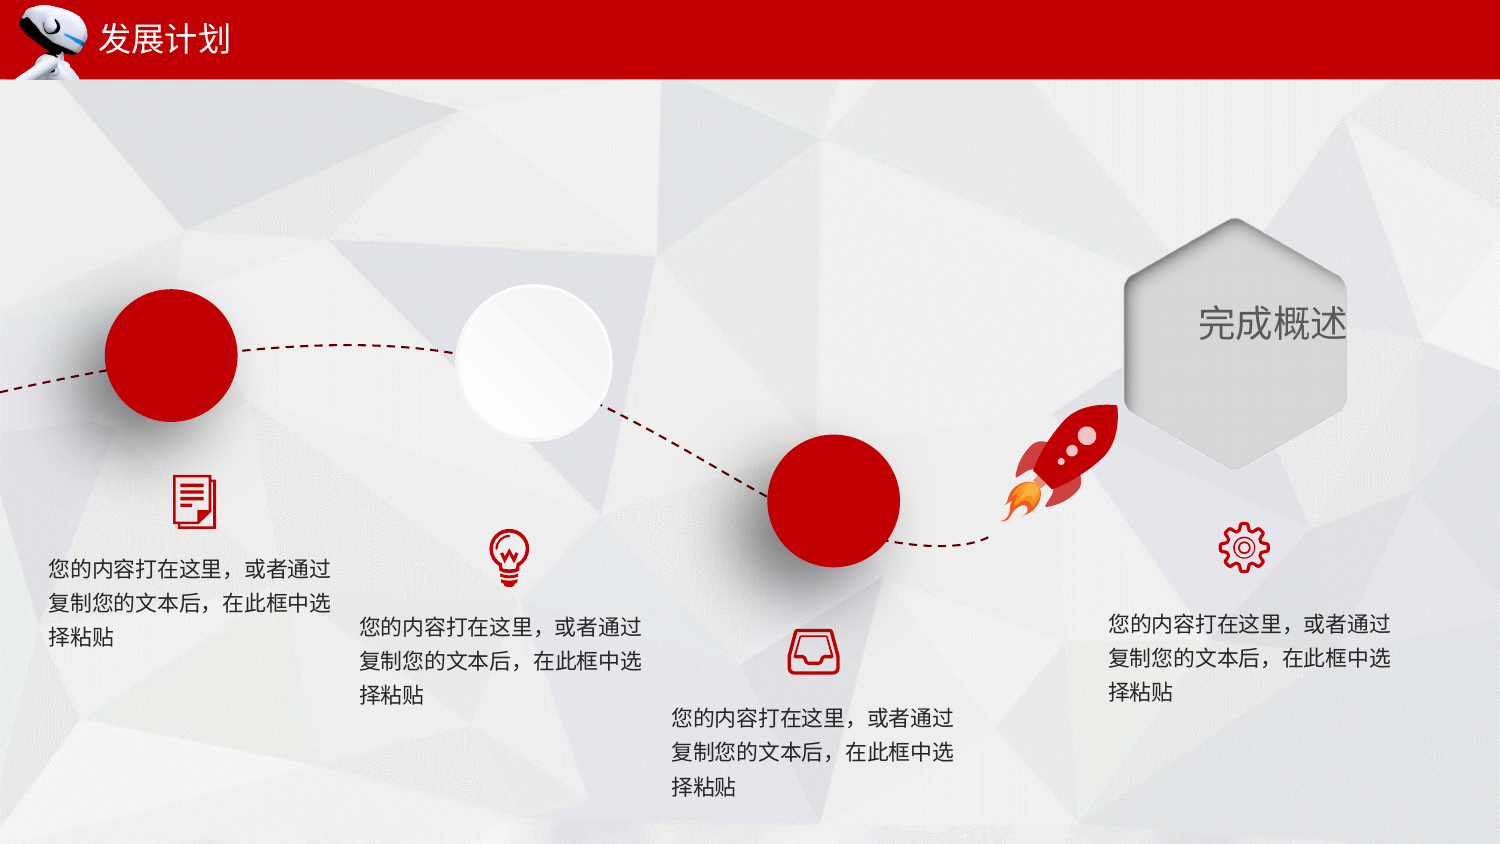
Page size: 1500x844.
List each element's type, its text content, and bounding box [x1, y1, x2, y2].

picture [0, 81, 1500, 844]
text_box 您的内容打在这里，或者通过复制您的文本后，在此框中选择粘贴 [1097, 597, 1412, 711]
text_box 您的内容打在这里，或者通过复制您的文本后，在此框中选择粘贴 [37, 541, 352, 656]
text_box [767, 434, 901, 568]
text_box 您的内容打在这里，或者通过复制您的文本后，在此框中选择粘贴 [660, 691, 975, 805]
text_box [913, 525, 991, 547]
text_box [173, 474, 217, 529]
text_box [787, 628, 840, 675]
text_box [104, 288, 238, 423]
text_box [0, 385, 31, 397]
text_box [98, 0, 1500, 81]
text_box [992, 413, 1133, 519]
text_box [245, 344, 711, 494]
text_box 您的内容打在这里，或者通过复制您的文本后，在此框中选择粘贴 [347, 600, 663, 714]
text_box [455, 284, 613, 442]
text_box [489, 528, 530, 579]
picture [0, 1, 101, 80]
text_box 发展计划 [104, 10, 1400, 65]
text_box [1218, 521, 1271, 574]
text_box [500, 579, 518, 588]
